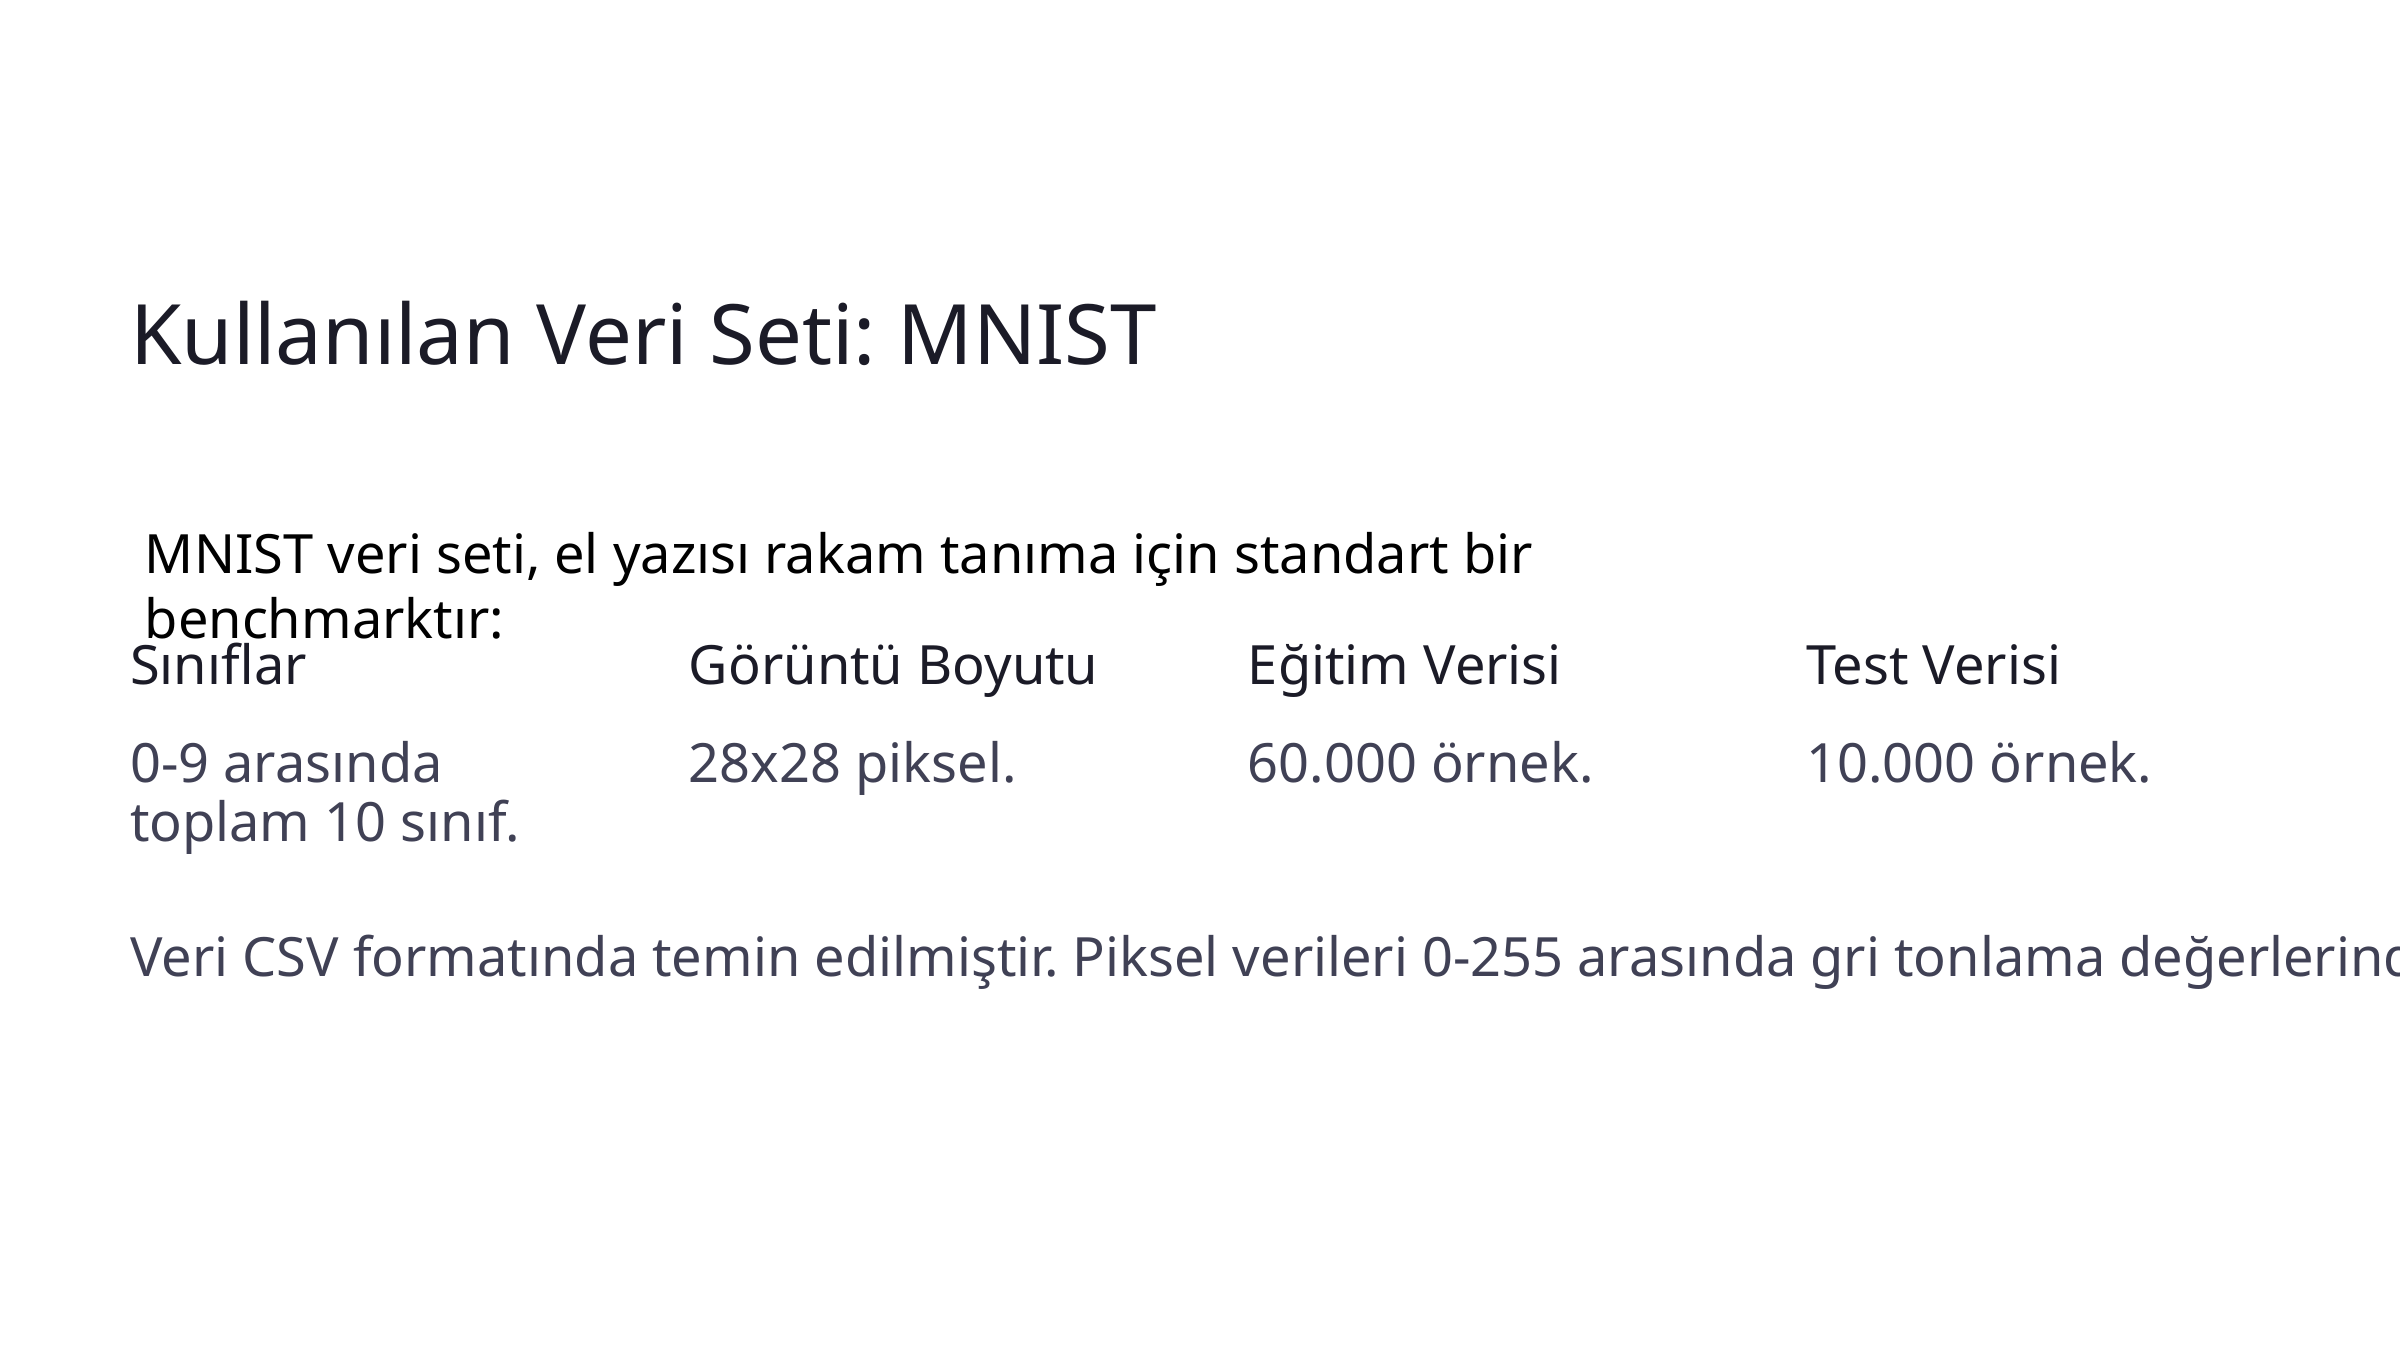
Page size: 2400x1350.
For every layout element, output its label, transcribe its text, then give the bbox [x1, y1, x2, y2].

text_box Veri CSV formatında temin edilmiştir. Piksel verileri 0-255 arasında gri tonlama değerlerindedir. [130, 928, 2270, 988]
text_box MNIST veri seti, el yazısı rakam tanıma için standart bir benchmarktır: [130, 511, 1765, 657]
text_box 10.000 örnek. [1806, 733, 2274, 794]
text_box Eğitim Verisi [1247, 657, 1713, 697]
text_box Görüntü Boyutu [688, 657, 1155, 697]
text_box 0-9 arasında toplam 10 sınıf. [130, 733, 597, 853]
text_box Kullanılan Veri Seti: MNIST [130, 265, 1349, 382]
text_box Sınıflar [130, 657, 596, 697]
text_box Test Verisi [1806, 638, 2272, 697]
text_box 28x28 piksel. [688, 733, 1156, 794]
text_box 60.000 örnek. [1247, 733, 1715, 794]
